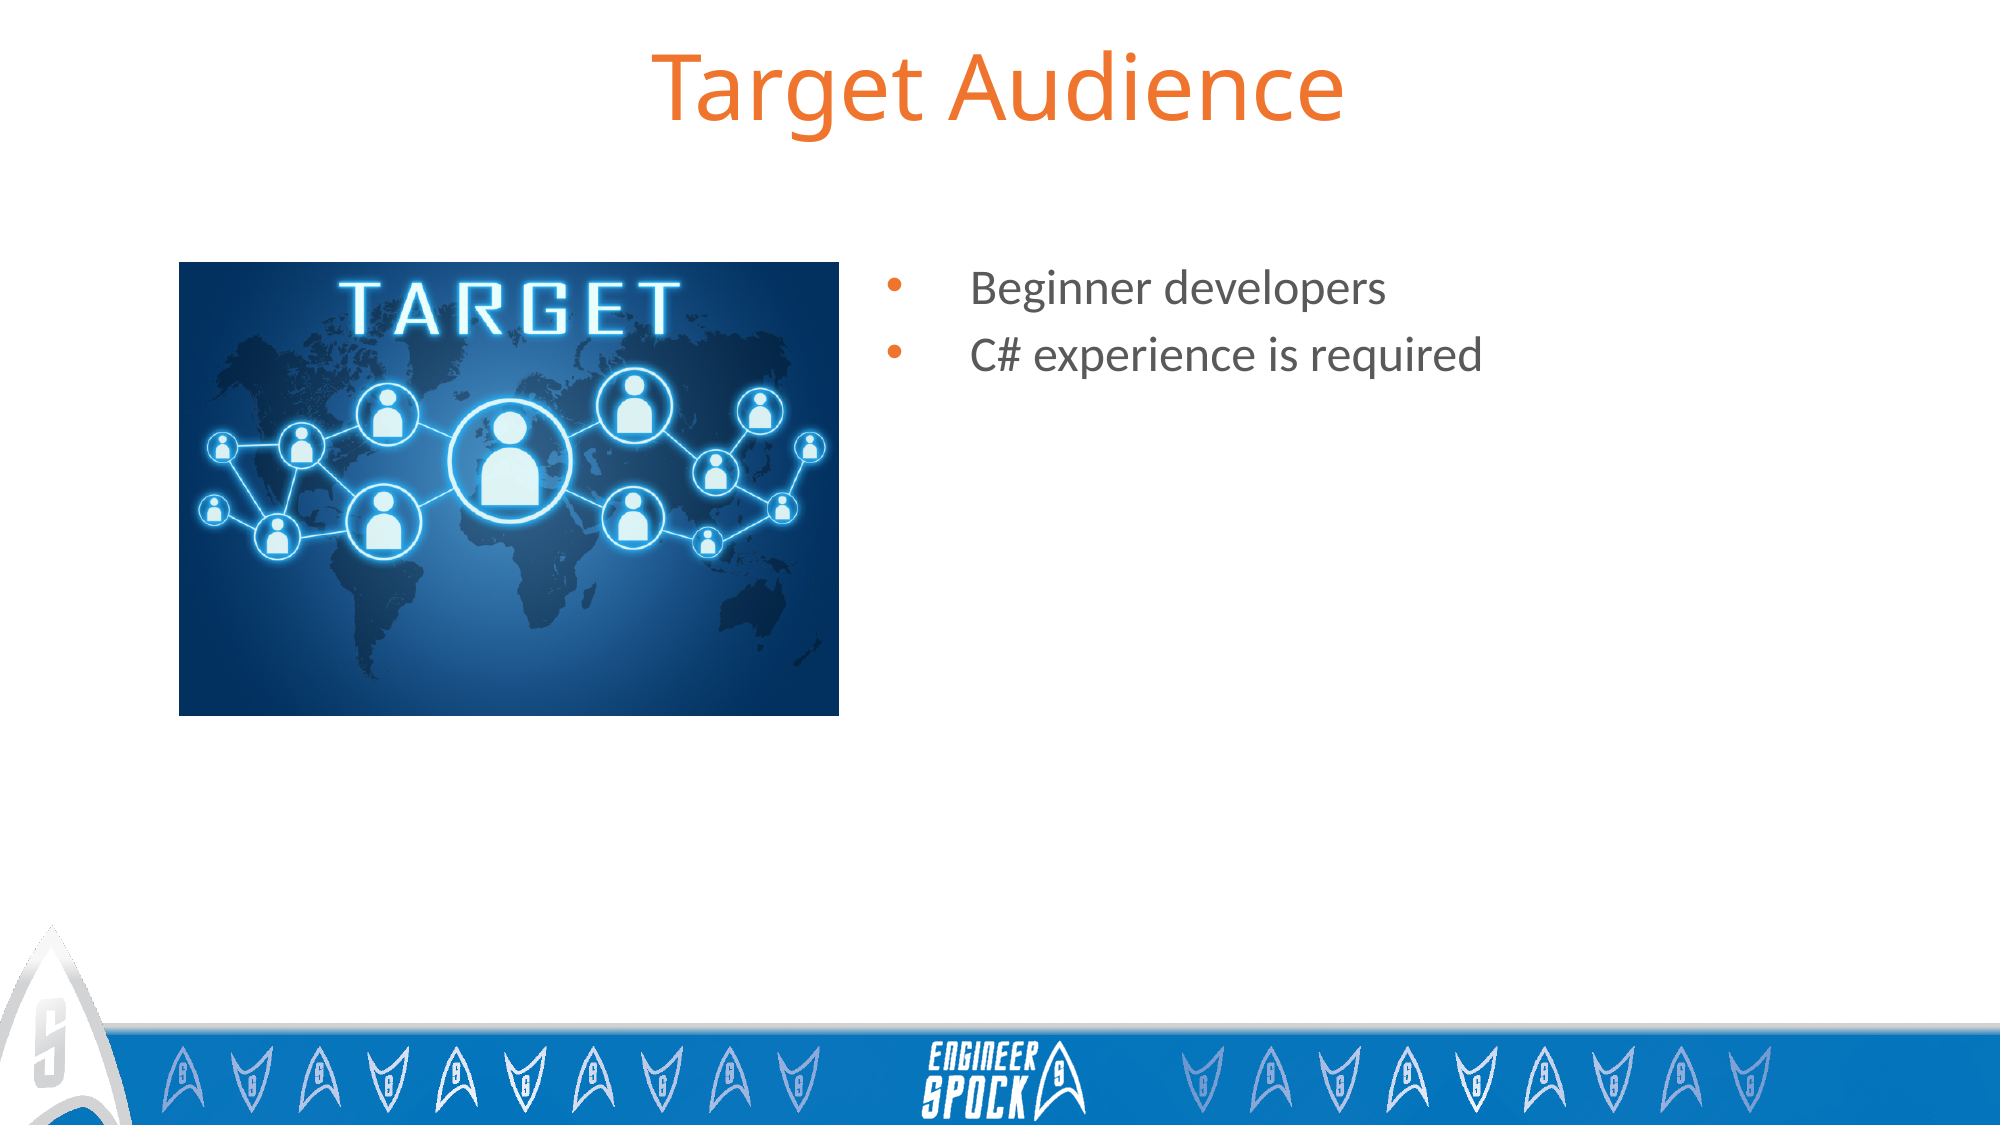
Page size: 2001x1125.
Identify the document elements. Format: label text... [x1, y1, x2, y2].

picture [179, 262, 839, 716]
title Target Audience [137, 0, 1863, 200]
list Beginner developers C# experience is required [870, 247, 2000, 987]
picture [0, 921, 2000, 1125]
